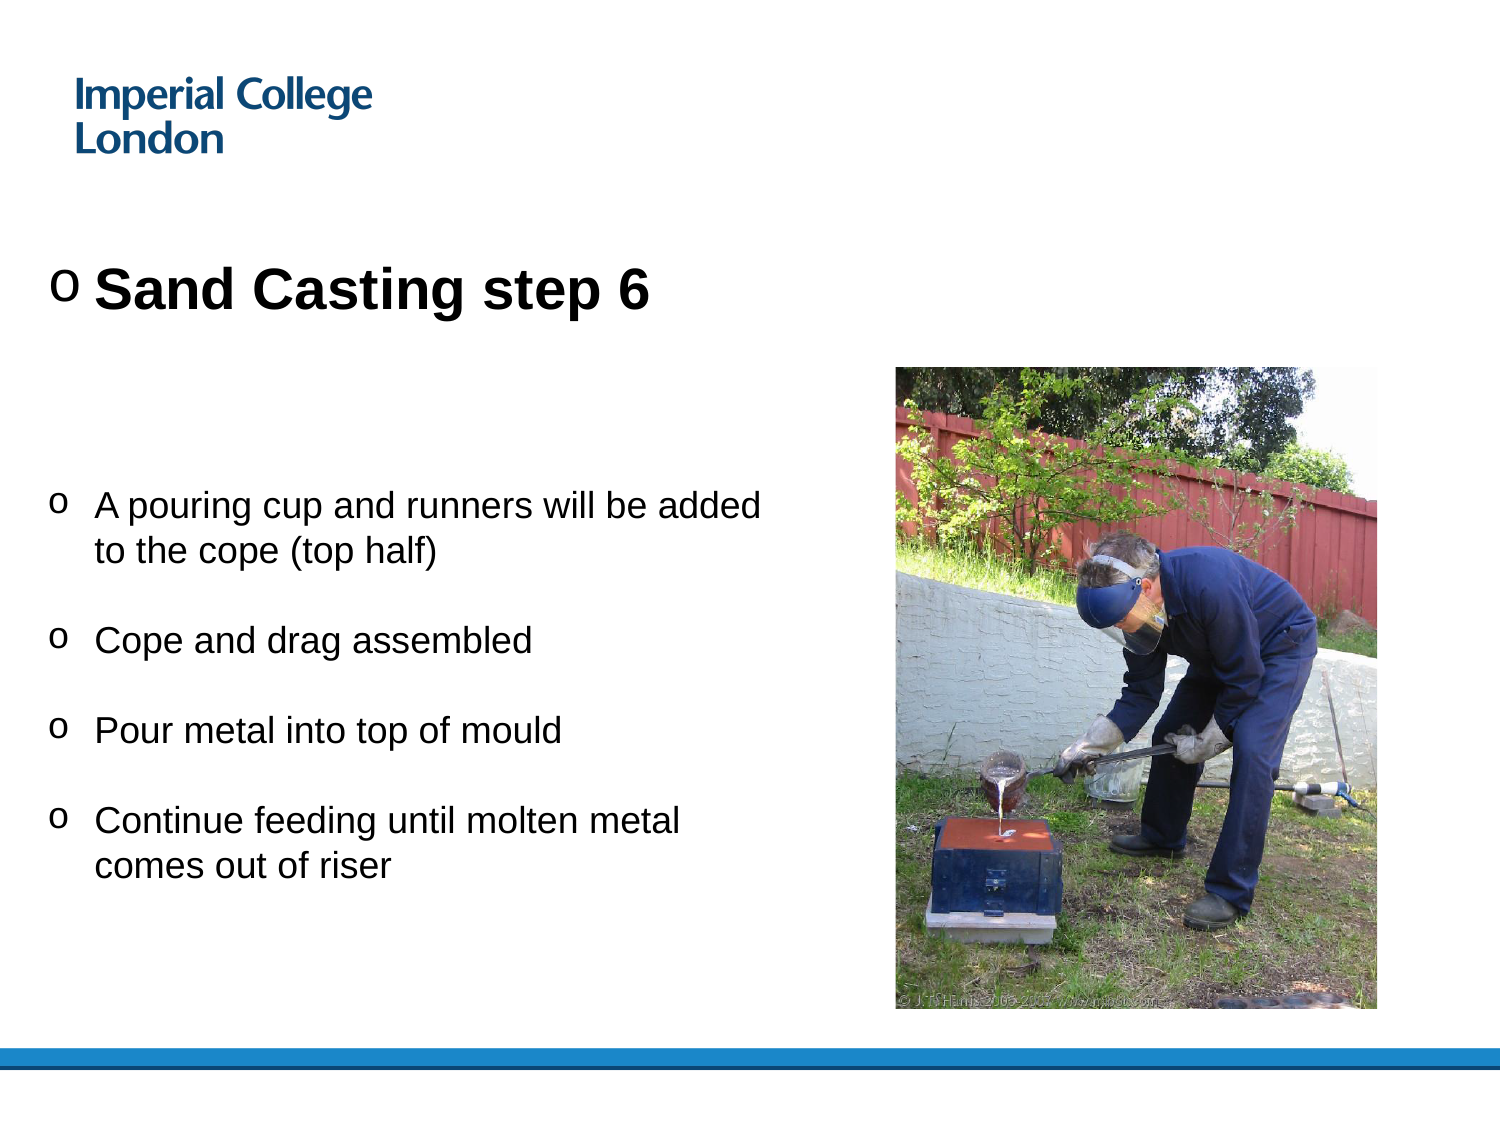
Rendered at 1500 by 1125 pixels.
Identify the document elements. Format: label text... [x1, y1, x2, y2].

picture [0, 0, 1500, 1125]
text_box Sand Casting step 6 A pouring cup and runners will be added to the cope (top half) Cope and drag assembled Pour metal into top of mould Continue feeding until molten metal comes out of riser [32, 243, 783, 894]
